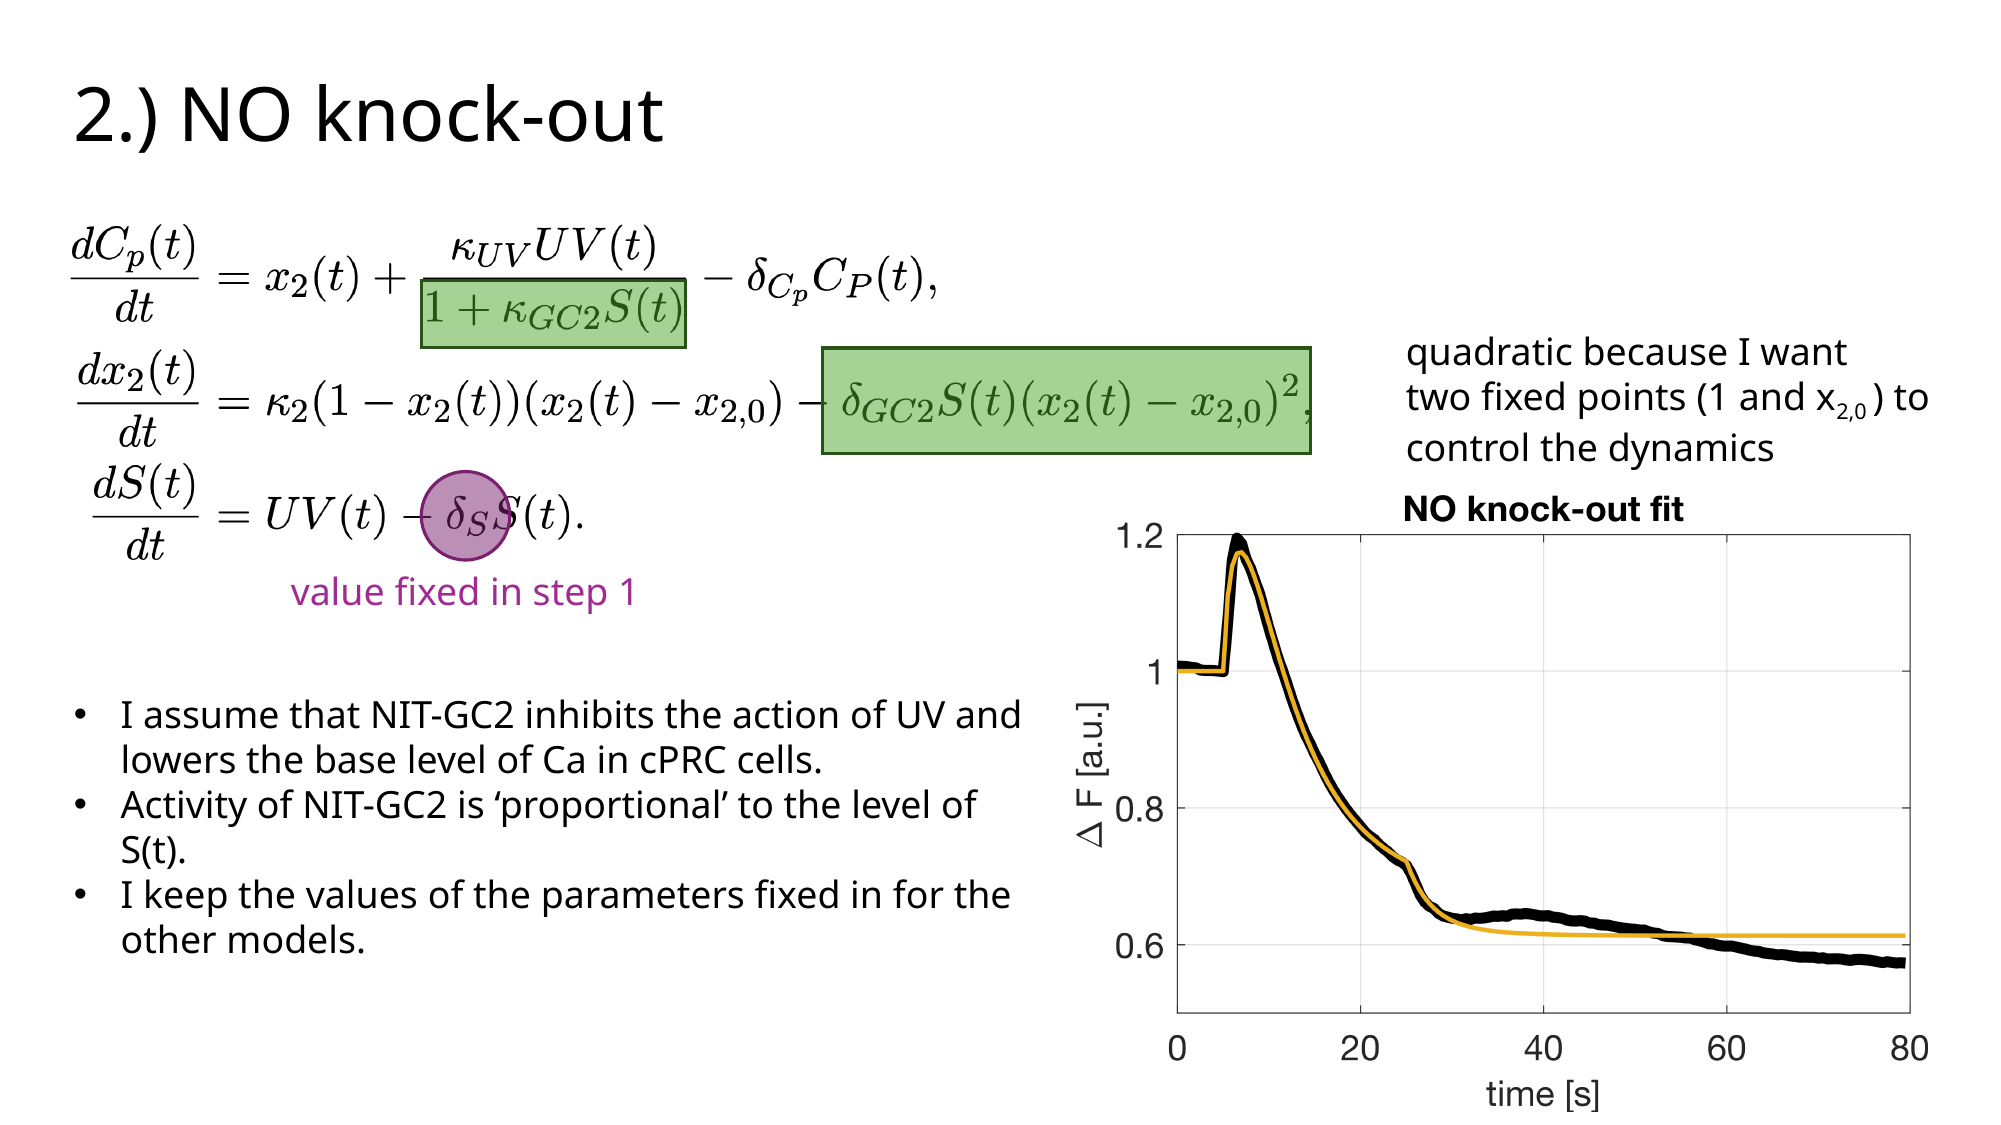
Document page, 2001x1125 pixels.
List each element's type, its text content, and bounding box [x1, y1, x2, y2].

text_box quadratic because I want two fixed points (1 and x2,0 ) to control the dynamics [1391, 320, 1945, 476]
text_box I assume that NIT-GC2 inhibits the action of UV and lowers the base level of Ca in cPRC cells. Activity of NIT-GC2 is ‘proportional’ to the level of S(t). I keep the values of the parameters fixed in for the other models. [59, 683, 1054, 969]
picture [58, 164, 2000, 1113]
text_box 2.) NO knock-out [59, 58, 1674, 164]
text_box value fixed in step 1 [276, 600, 655, 620]
